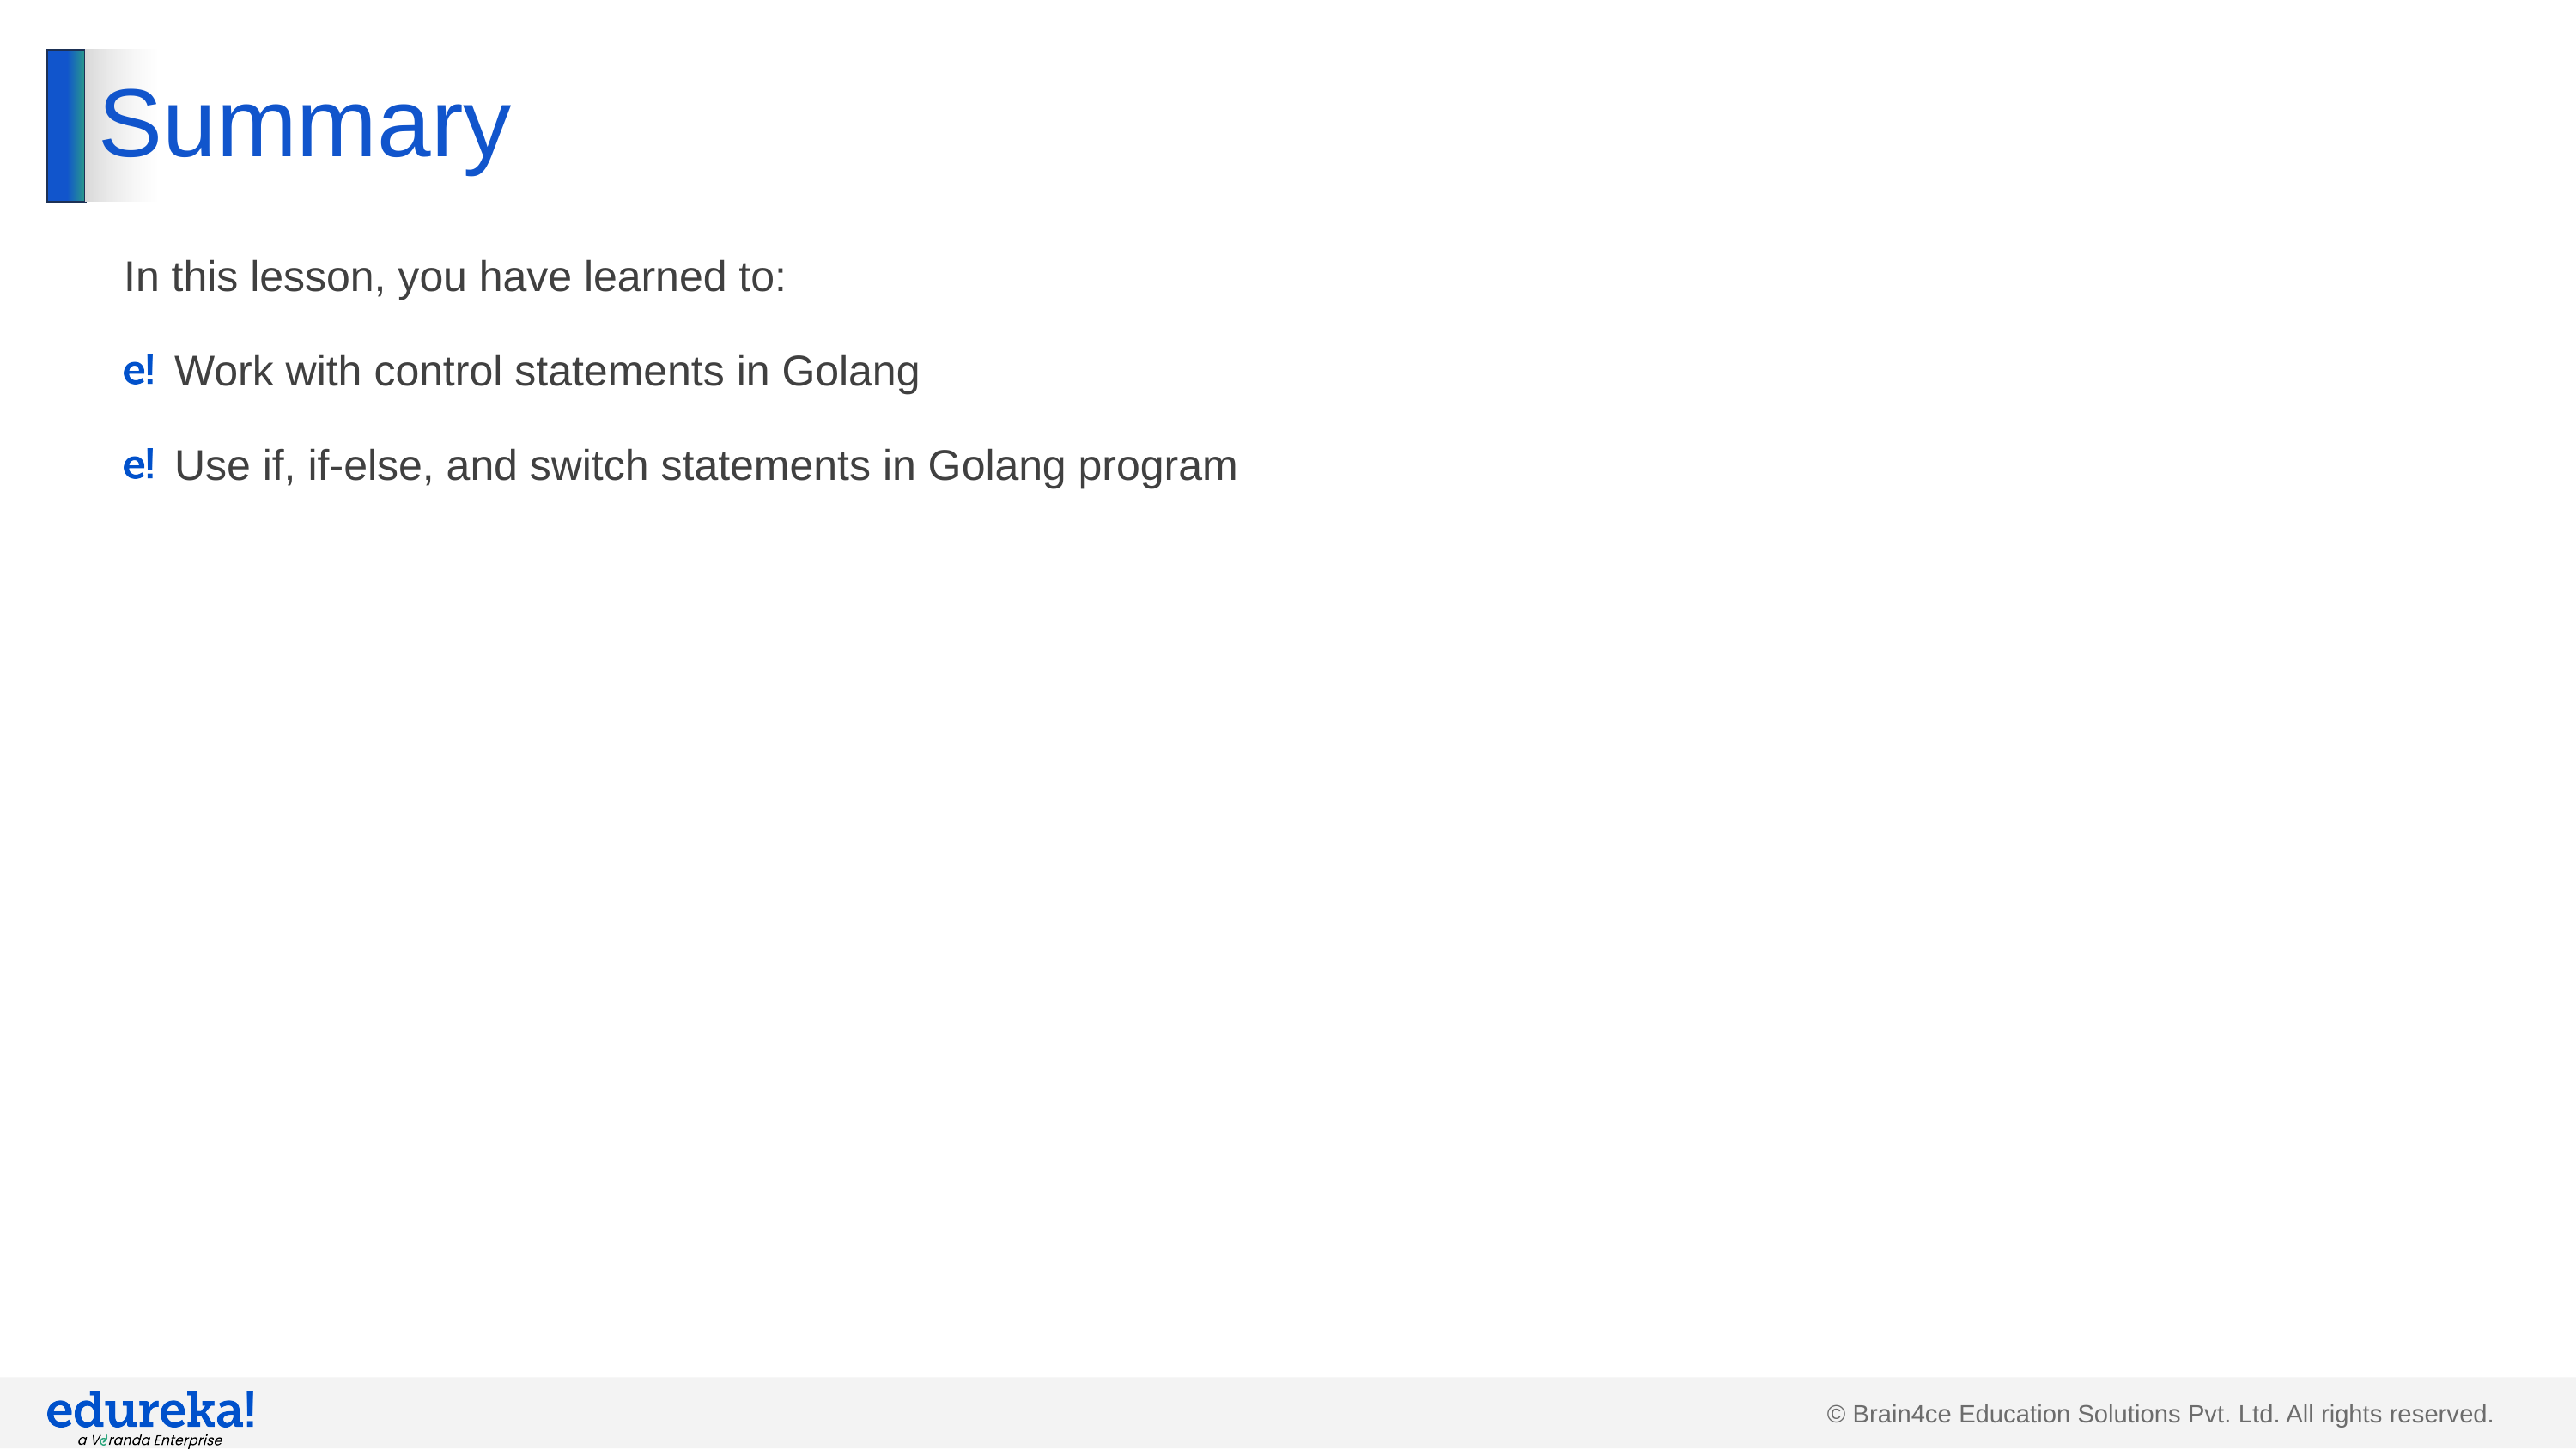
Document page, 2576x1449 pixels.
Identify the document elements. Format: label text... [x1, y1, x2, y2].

picture [124, 448, 153, 479]
list In this lesson, you have learned to: Work with control statements in Golang Use if, if-else, and switch statements in Golang program [85, 242, 2491, 1332]
picture [124, 354, 153, 385]
title Summary [85, 49, 2491, 202]
picture [47, 1391, 253, 1449]
